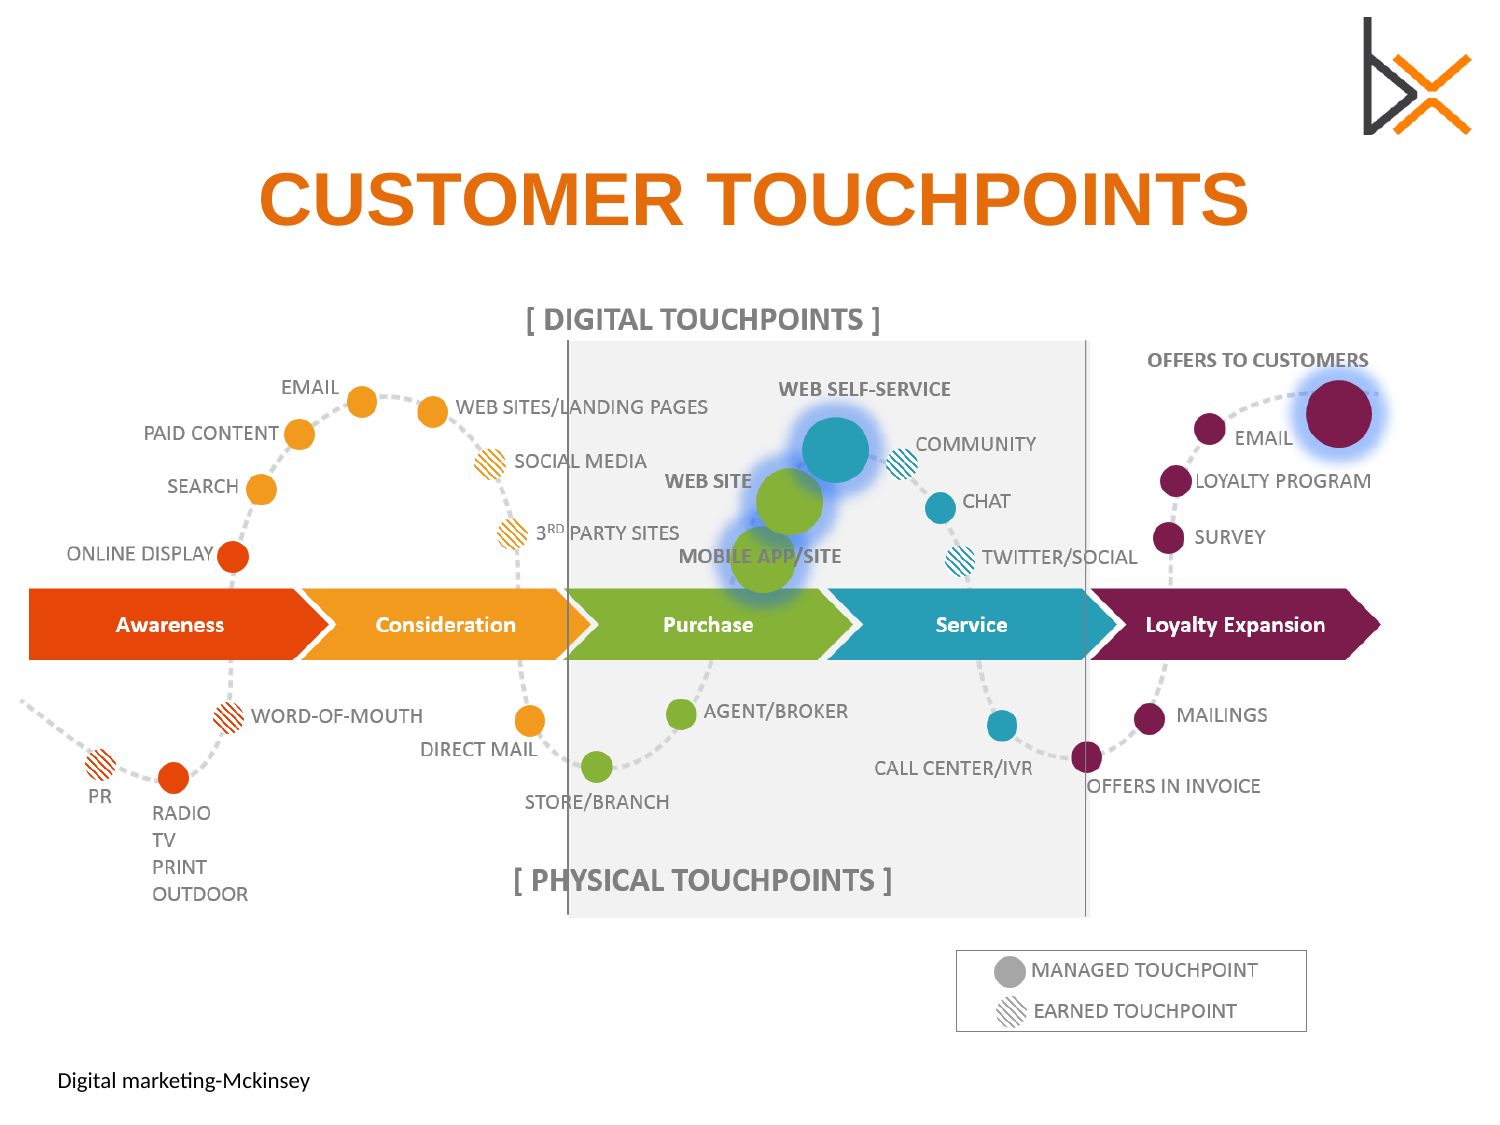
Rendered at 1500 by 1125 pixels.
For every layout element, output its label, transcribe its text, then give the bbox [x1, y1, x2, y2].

picture [1363, 17, 1482, 152]
picture [0, 266, 1407, 1036]
title CUSTOMER TOUCHPOINTS [79, 101, 1430, 290]
text_box Digital marketing-Mckinsey [42, 1058, 326, 1101]
